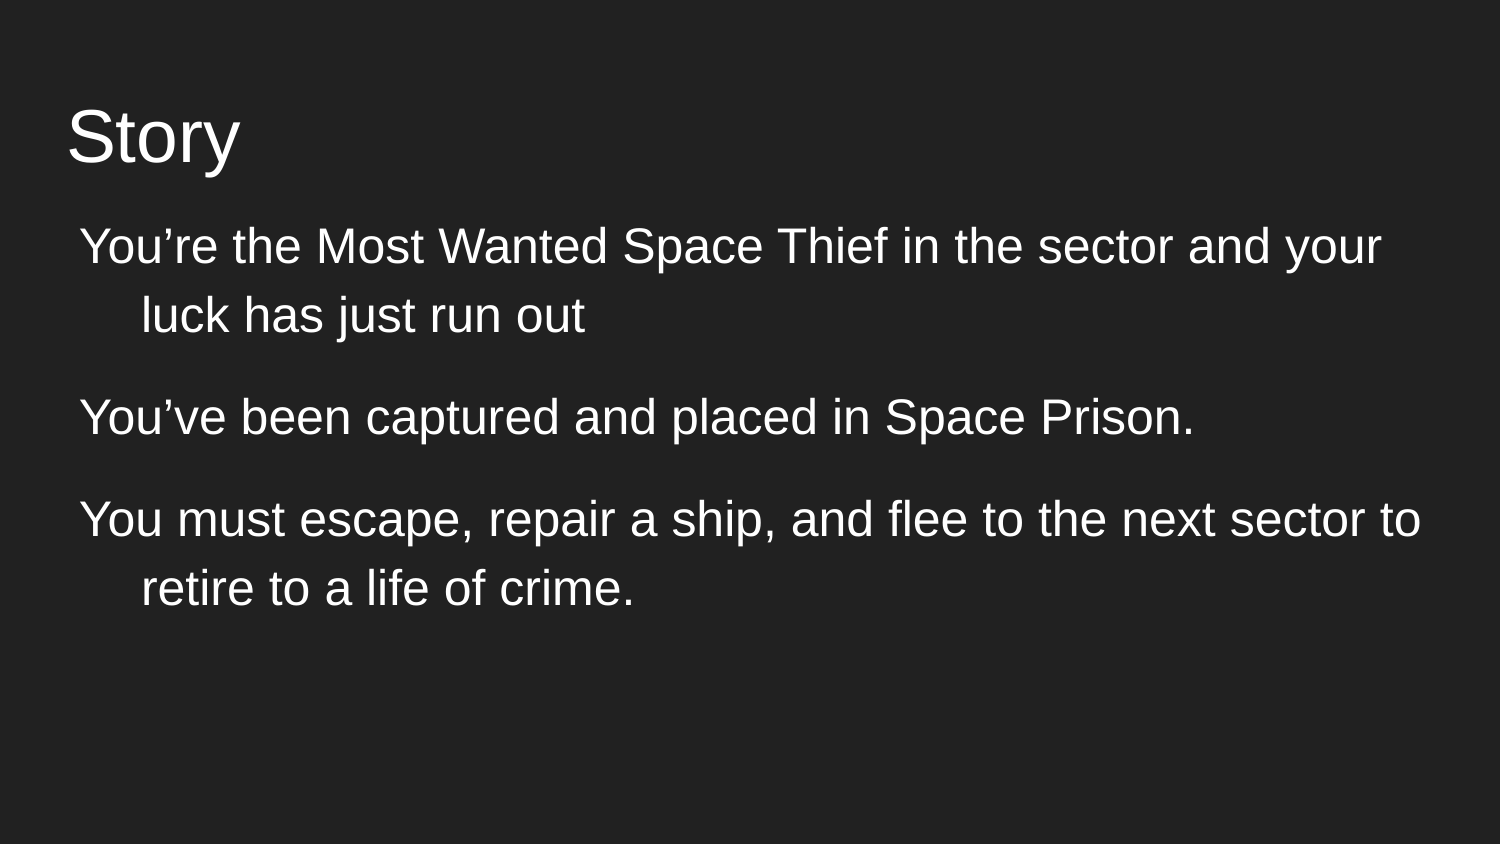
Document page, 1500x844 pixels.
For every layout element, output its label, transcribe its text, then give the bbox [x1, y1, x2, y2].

title Story [51, 72, 1449, 167]
list You’re the Most Wanted Space Thief in the sector and your luck has just run out You’ve been captured and placed in Space Prison. You must escape, repair a ship, and flee to the next sector to retire to a life of crime. [51, 189, 1449, 750]
